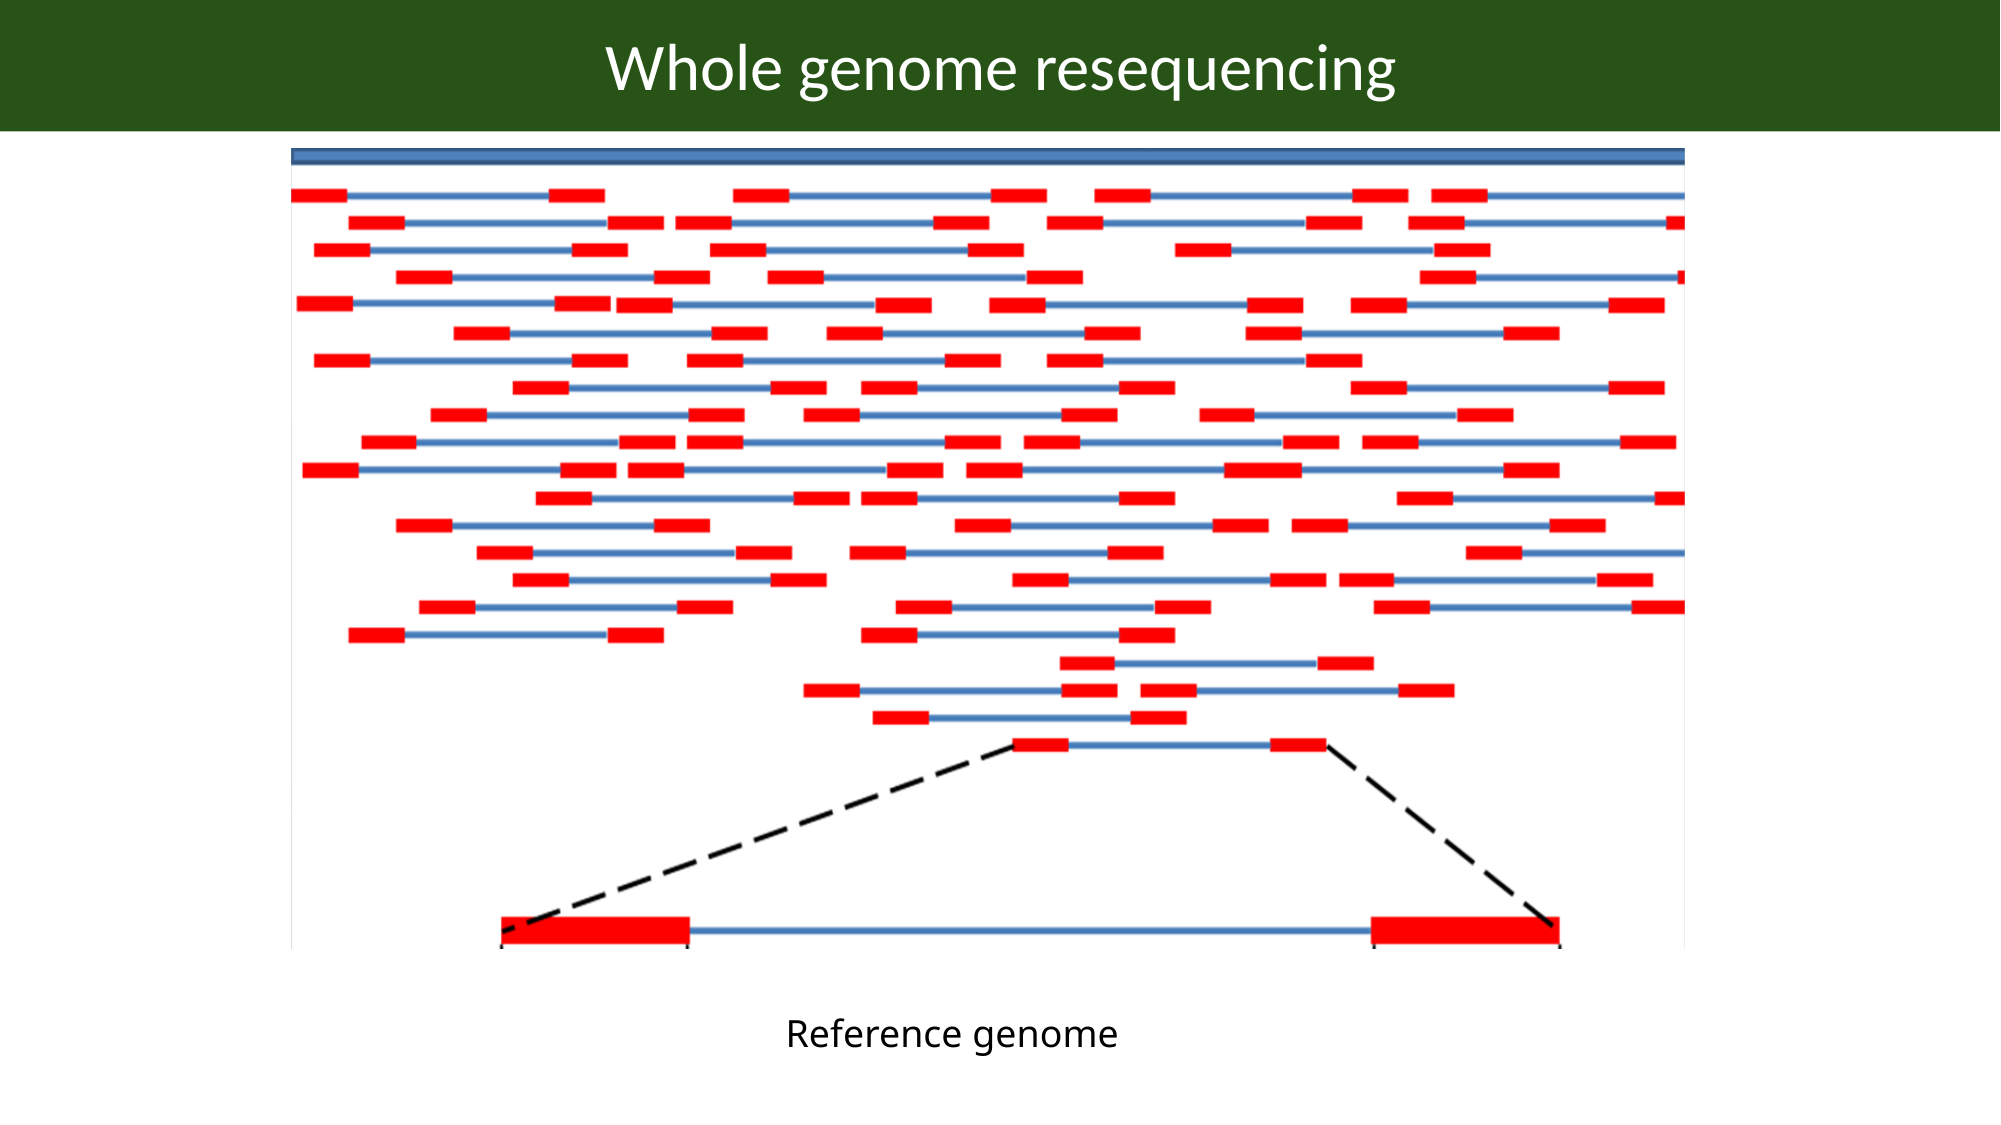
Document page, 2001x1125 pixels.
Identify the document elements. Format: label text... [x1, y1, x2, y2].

text_box Whole genome resequencing [4, 16, 1999, 112]
picture [289, 147, 1686, 949]
text_box Reference genome [770, 1002, 1134, 1063]
text_box [0, 0, 2000, 133]
